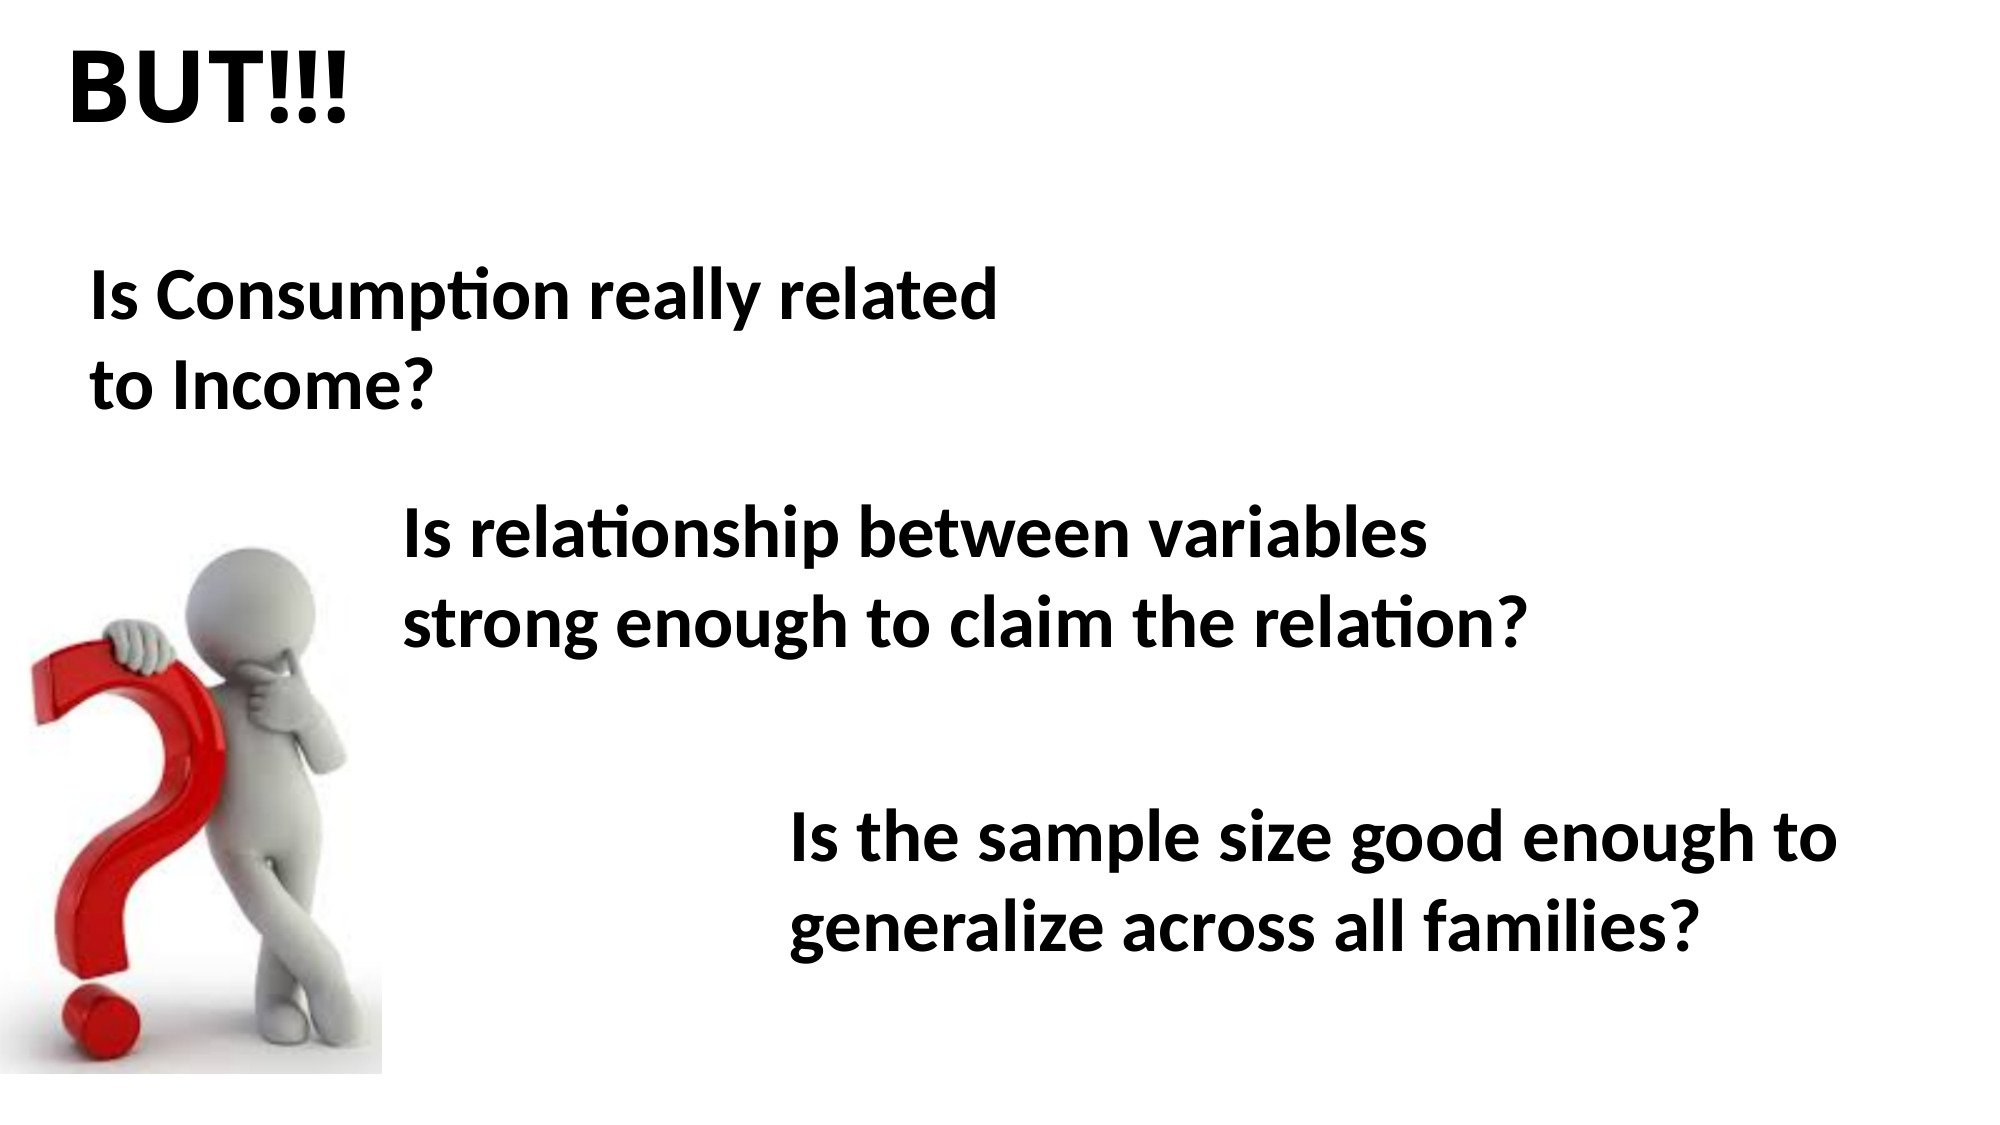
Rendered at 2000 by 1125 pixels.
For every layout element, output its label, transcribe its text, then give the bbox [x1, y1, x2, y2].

text_box Is Consumption really related to Income? [74, 237, 1050, 433]
text_box Is the sample size good enough to generalize across all families? [774, 779, 1938, 975]
picture [0, 543, 382, 1074]
title BUT!!! [49, 50, 1775, 130]
text_box Is relationship between variables strong enough to claim the relation? [387, 474, 1550, 670]
